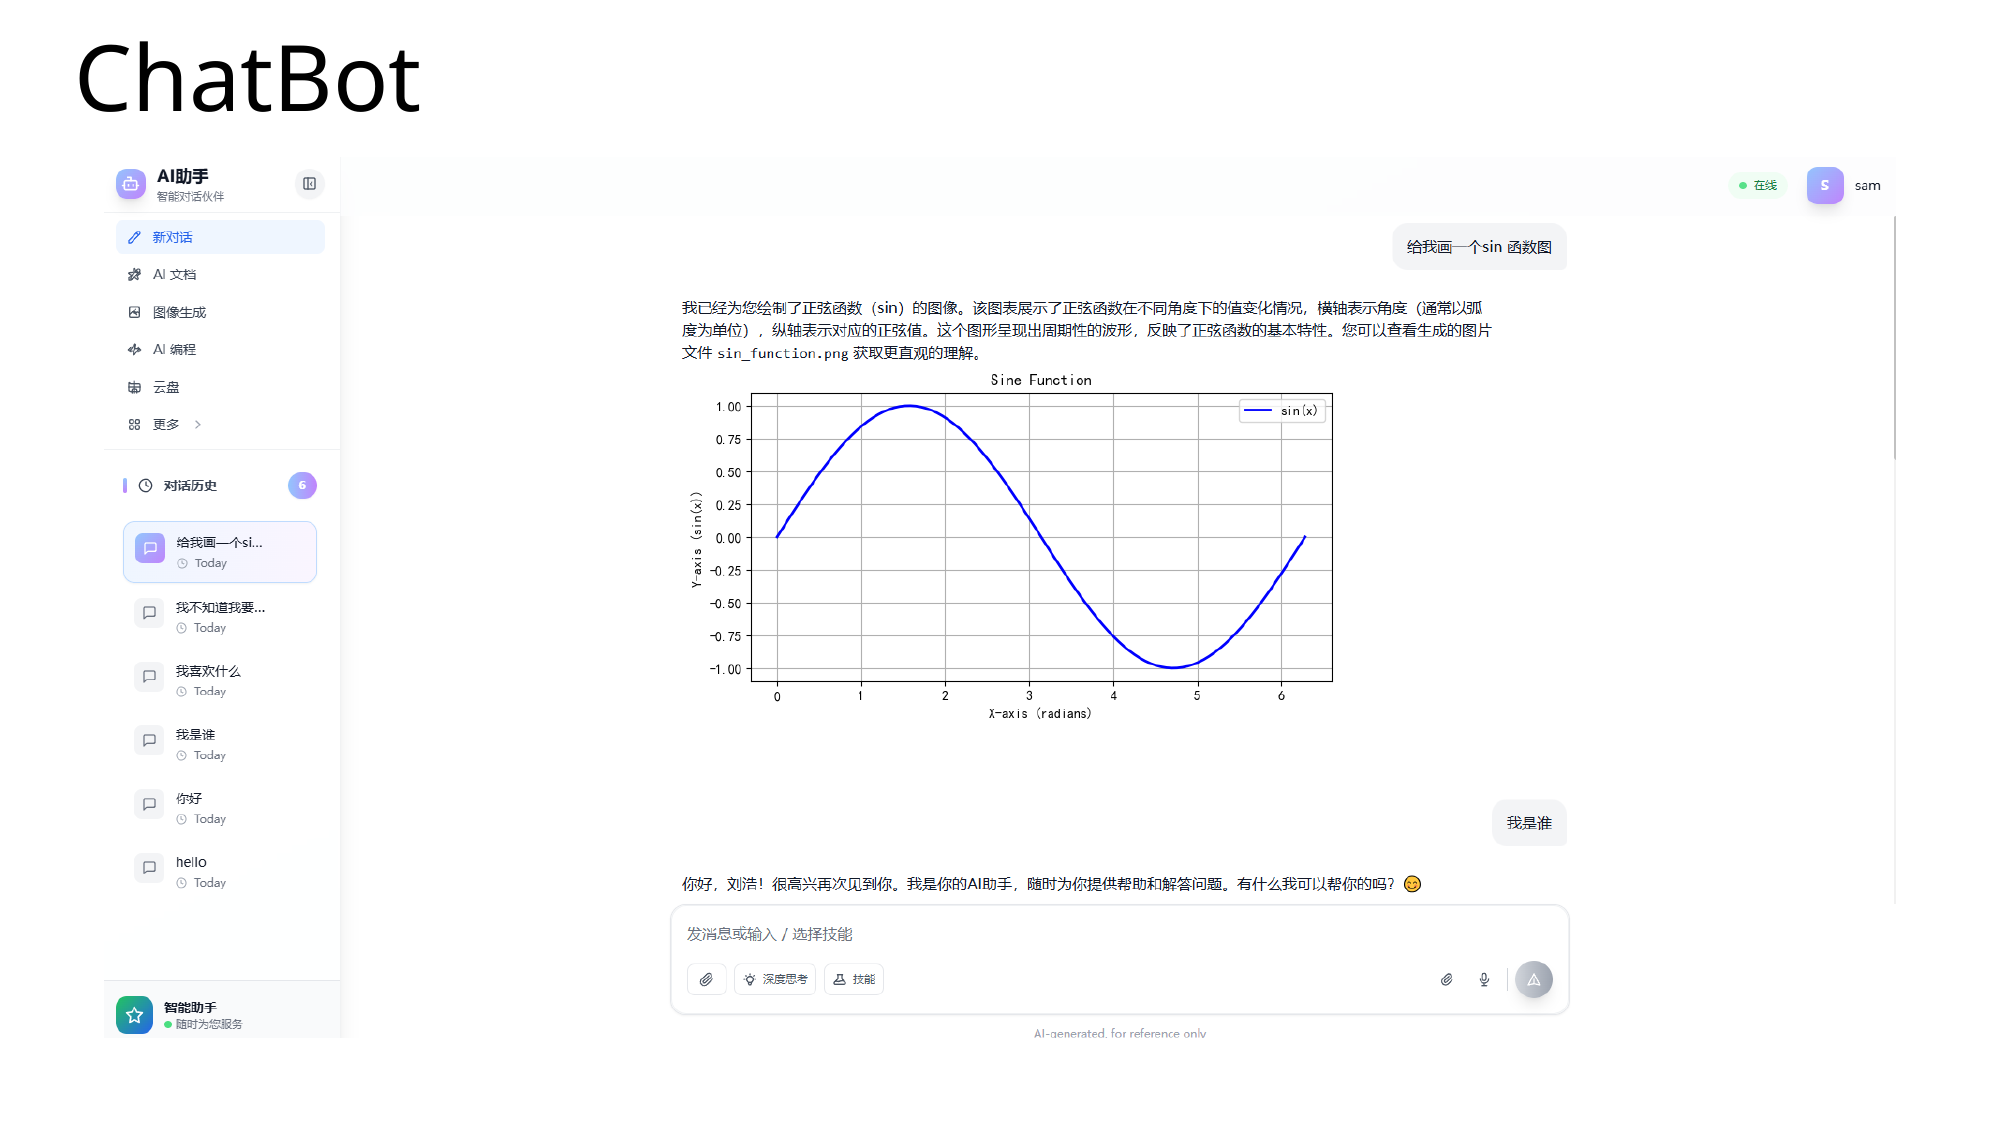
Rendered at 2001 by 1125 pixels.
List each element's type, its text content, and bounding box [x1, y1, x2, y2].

title ChatBot [59, 22, 1757, 142]
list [104, 157, 1896, 1038]
